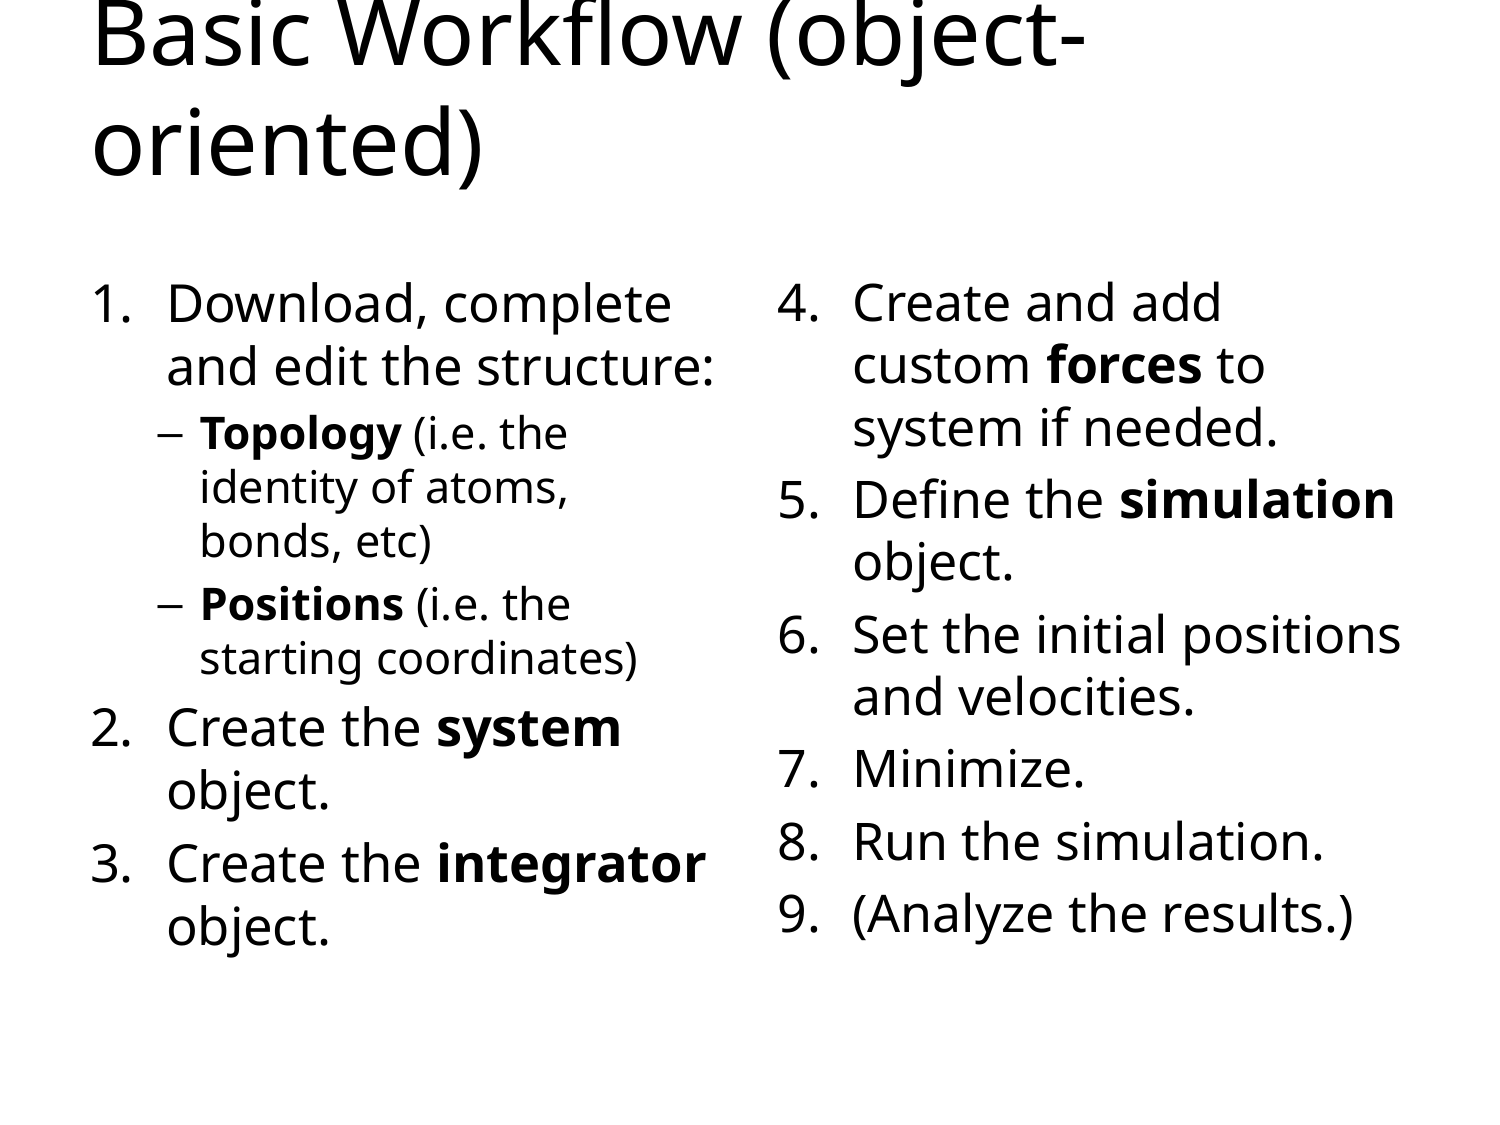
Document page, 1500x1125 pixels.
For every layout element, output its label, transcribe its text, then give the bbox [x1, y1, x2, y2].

list Create and add custom forces to system if needed. Define the simulation object. Set the initial positions and velocities. Minimize. Run the simulation. (Analyze the results.) [762, 262, 1425, 1005]
title Basic Workflow (object-oriented) [75, 12, 1425, 155]
list Download, complete and edit the structure: Topology (i.e. the identity of atoms, bonds, etc) Positions (i.e. the starting coordinates) Create the system object. Create the integrator object. [75, 262, 738, 1005]
